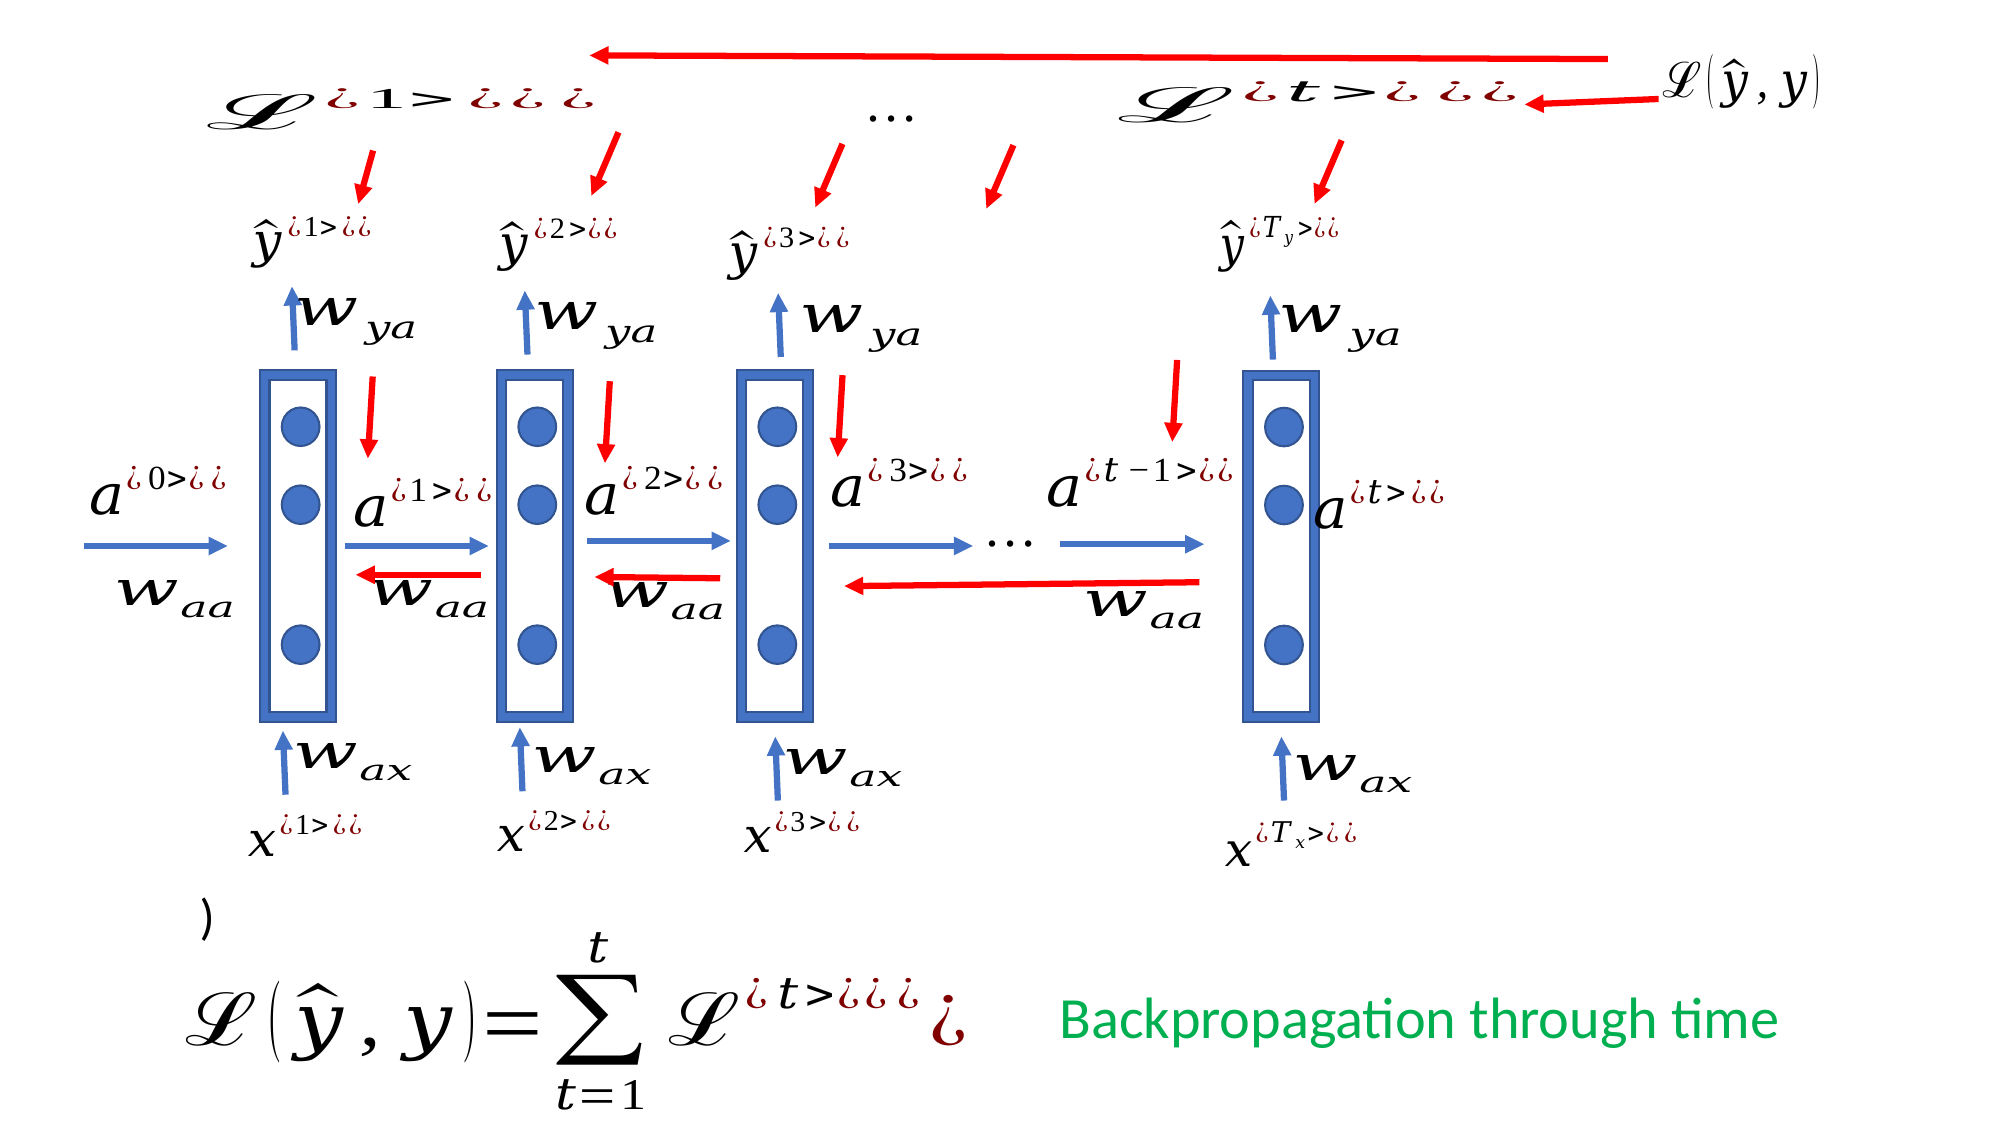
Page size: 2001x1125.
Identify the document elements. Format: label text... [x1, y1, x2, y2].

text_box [844, 582, 1200, 587]
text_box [83, 209, 1417, 877]
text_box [1314, 140, 1342, 204]
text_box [367, 376, 373, 459]
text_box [1172, 359, 1178, 442]
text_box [604, 381, 610, 463]
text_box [837, 375, 843, 457]
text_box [1524, 99, 1659, 105]
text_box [986, 145, 1014, 209]
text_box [589, 55, 1608, 60]
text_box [358, 150, 374, 204]
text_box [815, 143, 843, 208]
text_box Backpropagation through time [1044, 972, 1795, 1058]
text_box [591, 132, 619, 196]
